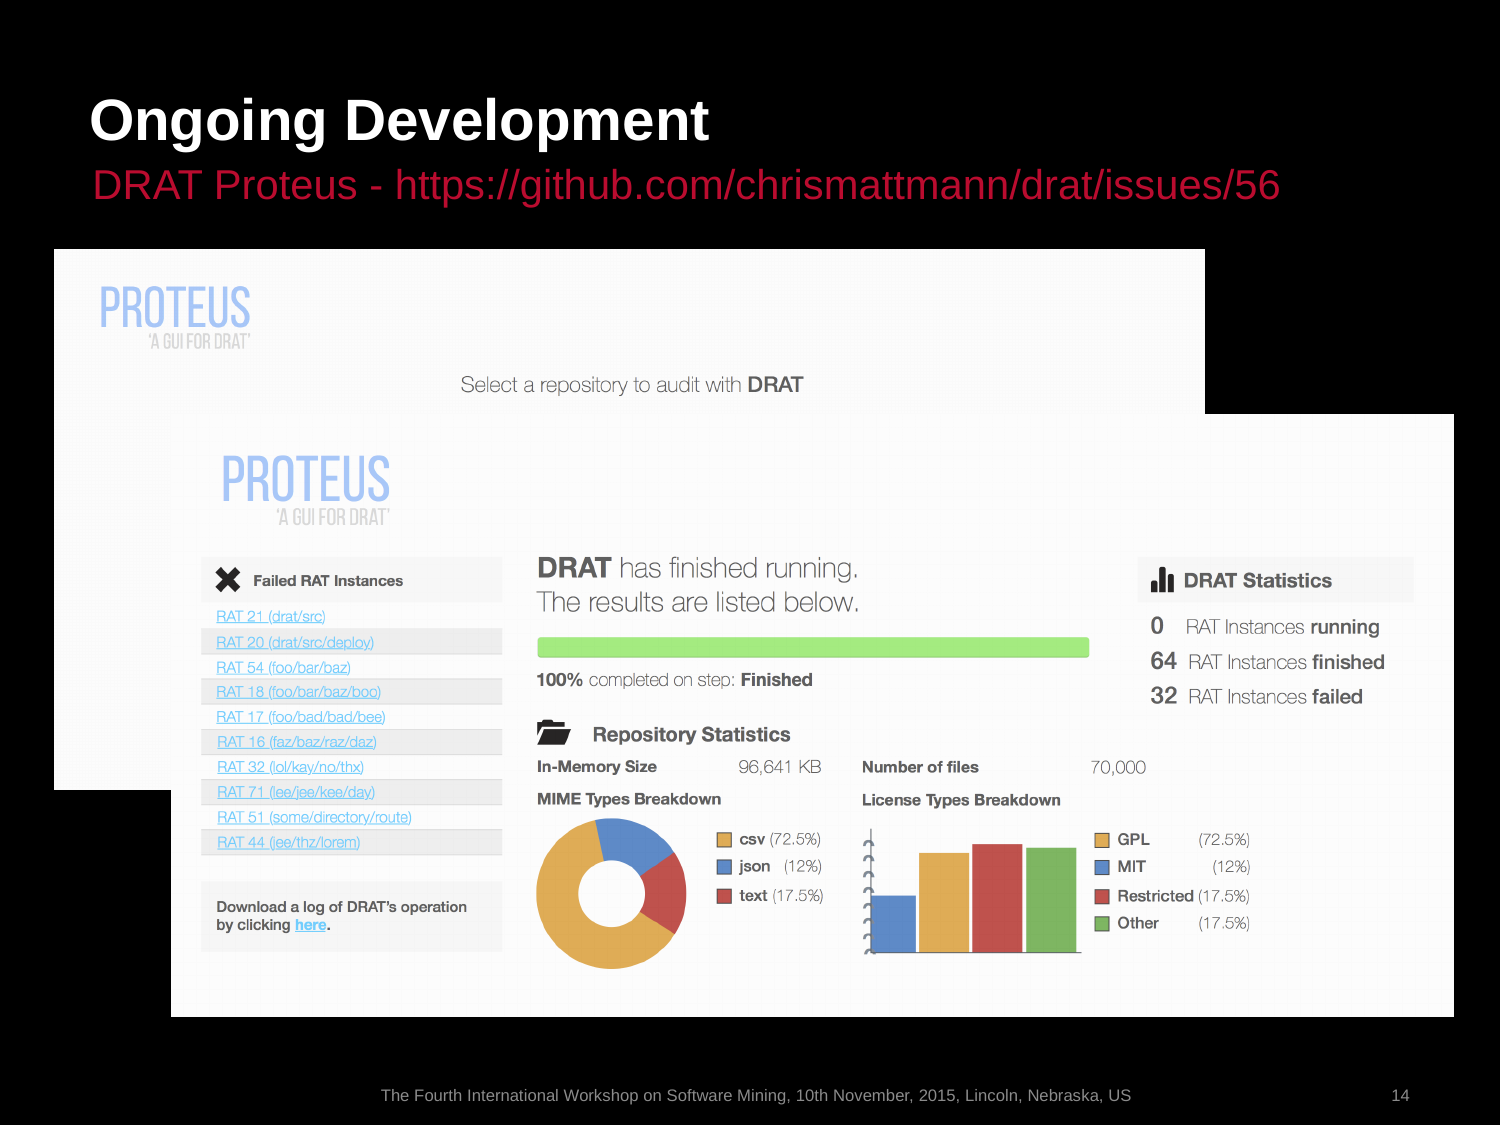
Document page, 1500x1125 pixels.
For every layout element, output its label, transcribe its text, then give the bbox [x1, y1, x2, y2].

picture [53, 249, 1454, 1017]
title Ongoing Development [74, 74, 1425, 146]
slide_number 13 [1217, 1065, 1425, 1125]
footer The Fourth International Workshop on Software Mining, 10th November, 2015, Lincoln, Nebraska, US [309, 1065, 1205, 1125]
list DRAT Proteus - https://github.com/chrismattmann/drat/issues/56 [77, 150, 1428, 205]
